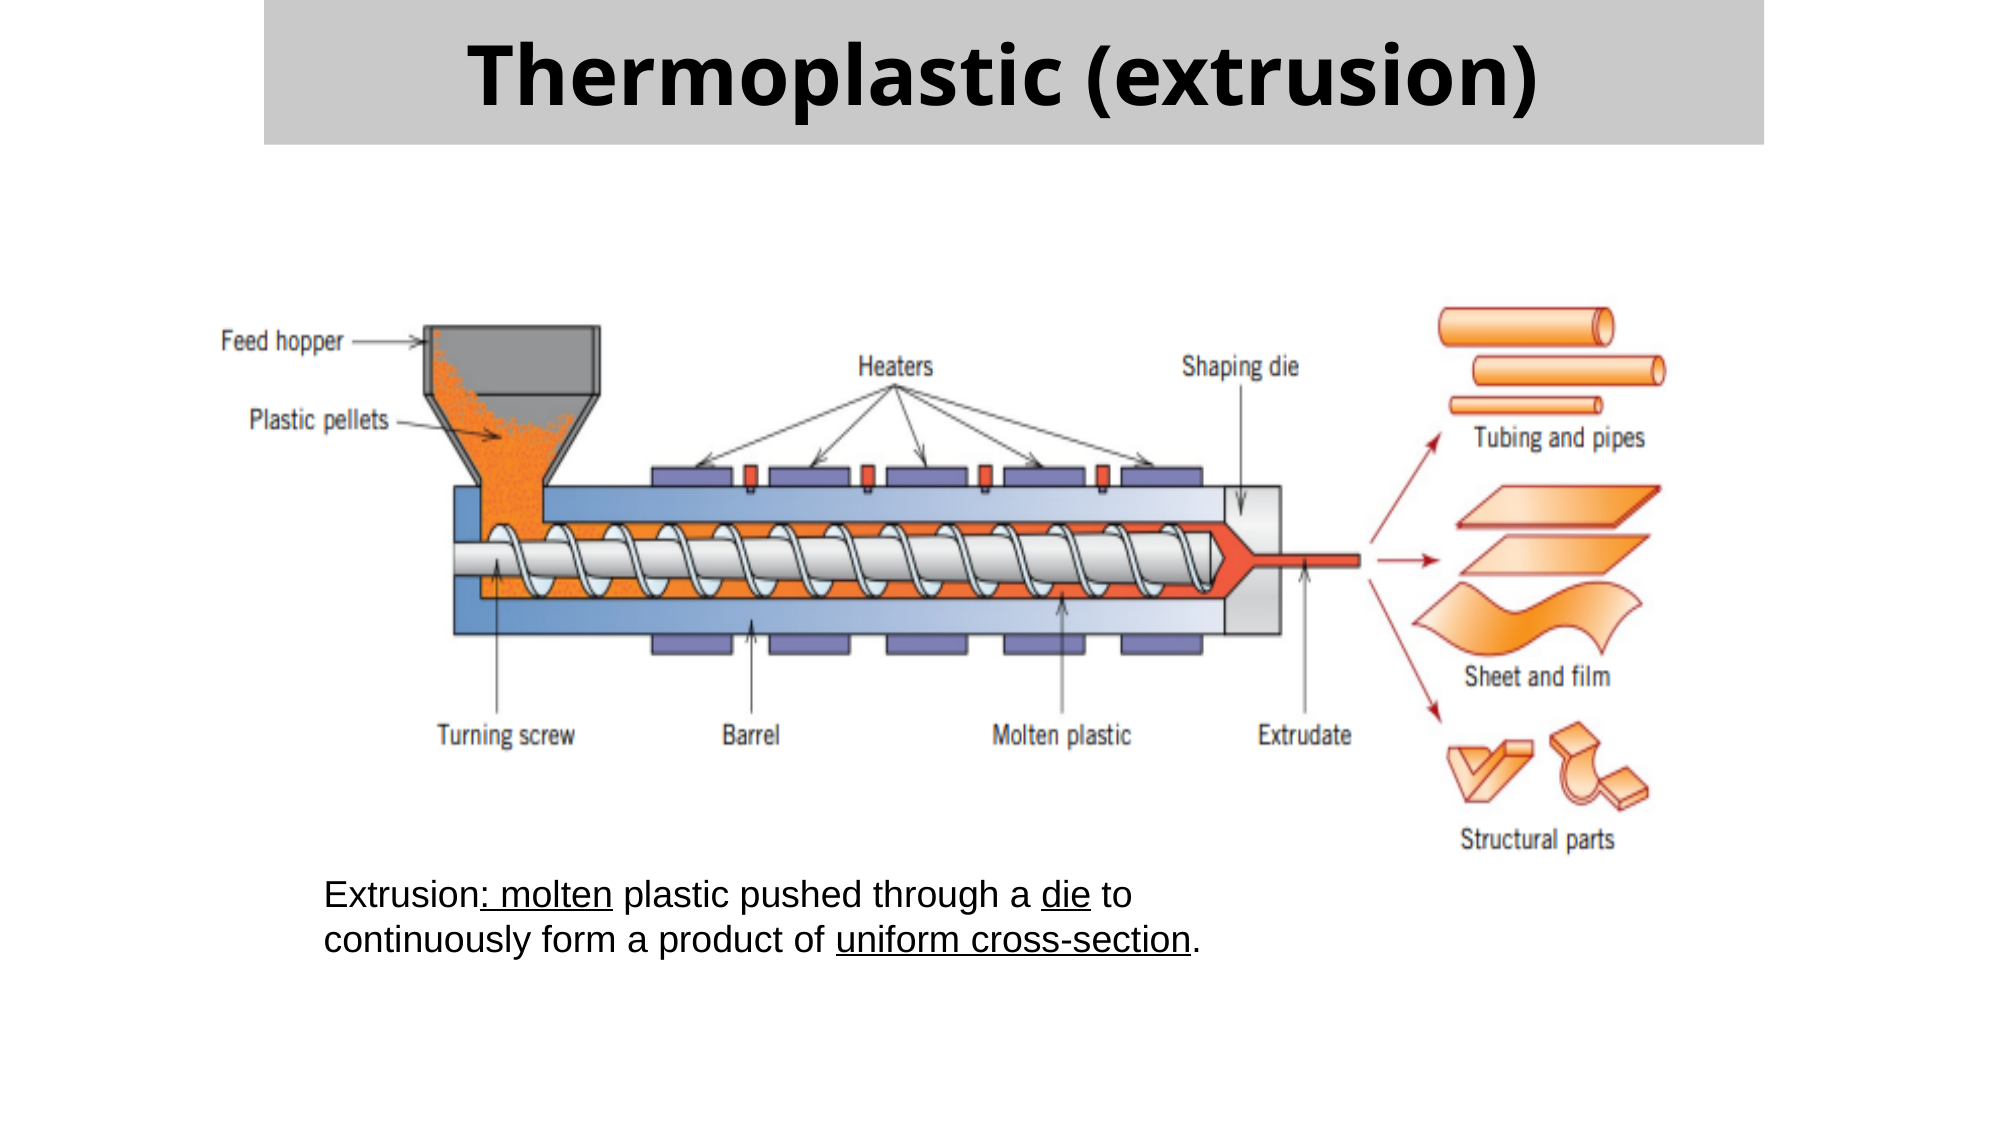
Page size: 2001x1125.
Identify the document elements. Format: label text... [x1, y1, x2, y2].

text_box Extrusion: molten plastic pushed through a die to continuously form a product of uniform cross-section. [308, 875, 1311, 968]
picture [205, 285, 1750, 875]
text_box Thermoplastic (extrusion) [264, 0, 1765, 145]
